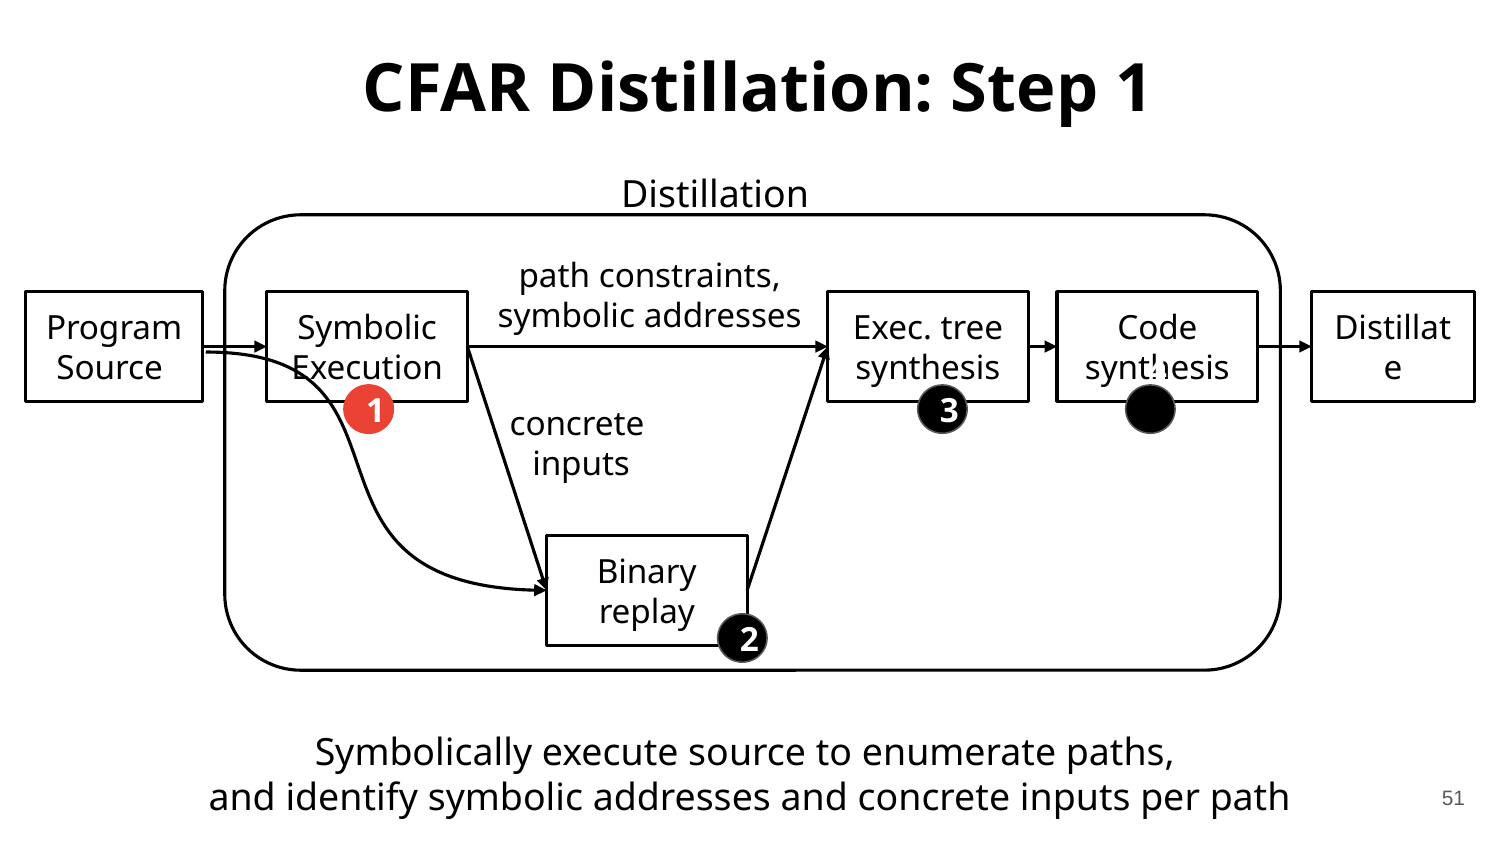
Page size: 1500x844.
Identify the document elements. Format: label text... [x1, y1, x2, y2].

text_box [224, 409, 1281, 671]
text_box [546, 346, 828, 646]
text_box path constraints, symbolic addresses [472, 238, 828, 290]
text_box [205, 351, 547, 591]
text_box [1056, 291, 1312, 402]
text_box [827, 291, 1055, 402]
text_box 3 [917, 410, 968, 434]
text_box Symbolically execute source to enumerate paths, and identify symbolic addresses and concrete inputs per path [0, 713, 1500, 833]
text_box Distillation [588, 155, 843, 231]
title CFAR Distillation: Step 1 [51, 30, 1449, 125]
text_box [224, 214, 1281, 290]
text_box 2 [724, 655, 760, 663]
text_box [25, 291, 265, 402]
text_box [467, 346, 547, 351]
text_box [266, 291, 826, 350]
text_box Distillate [1312, 291, 1475, 402]
text_box 4 [1125, 410, 1176, 434]
